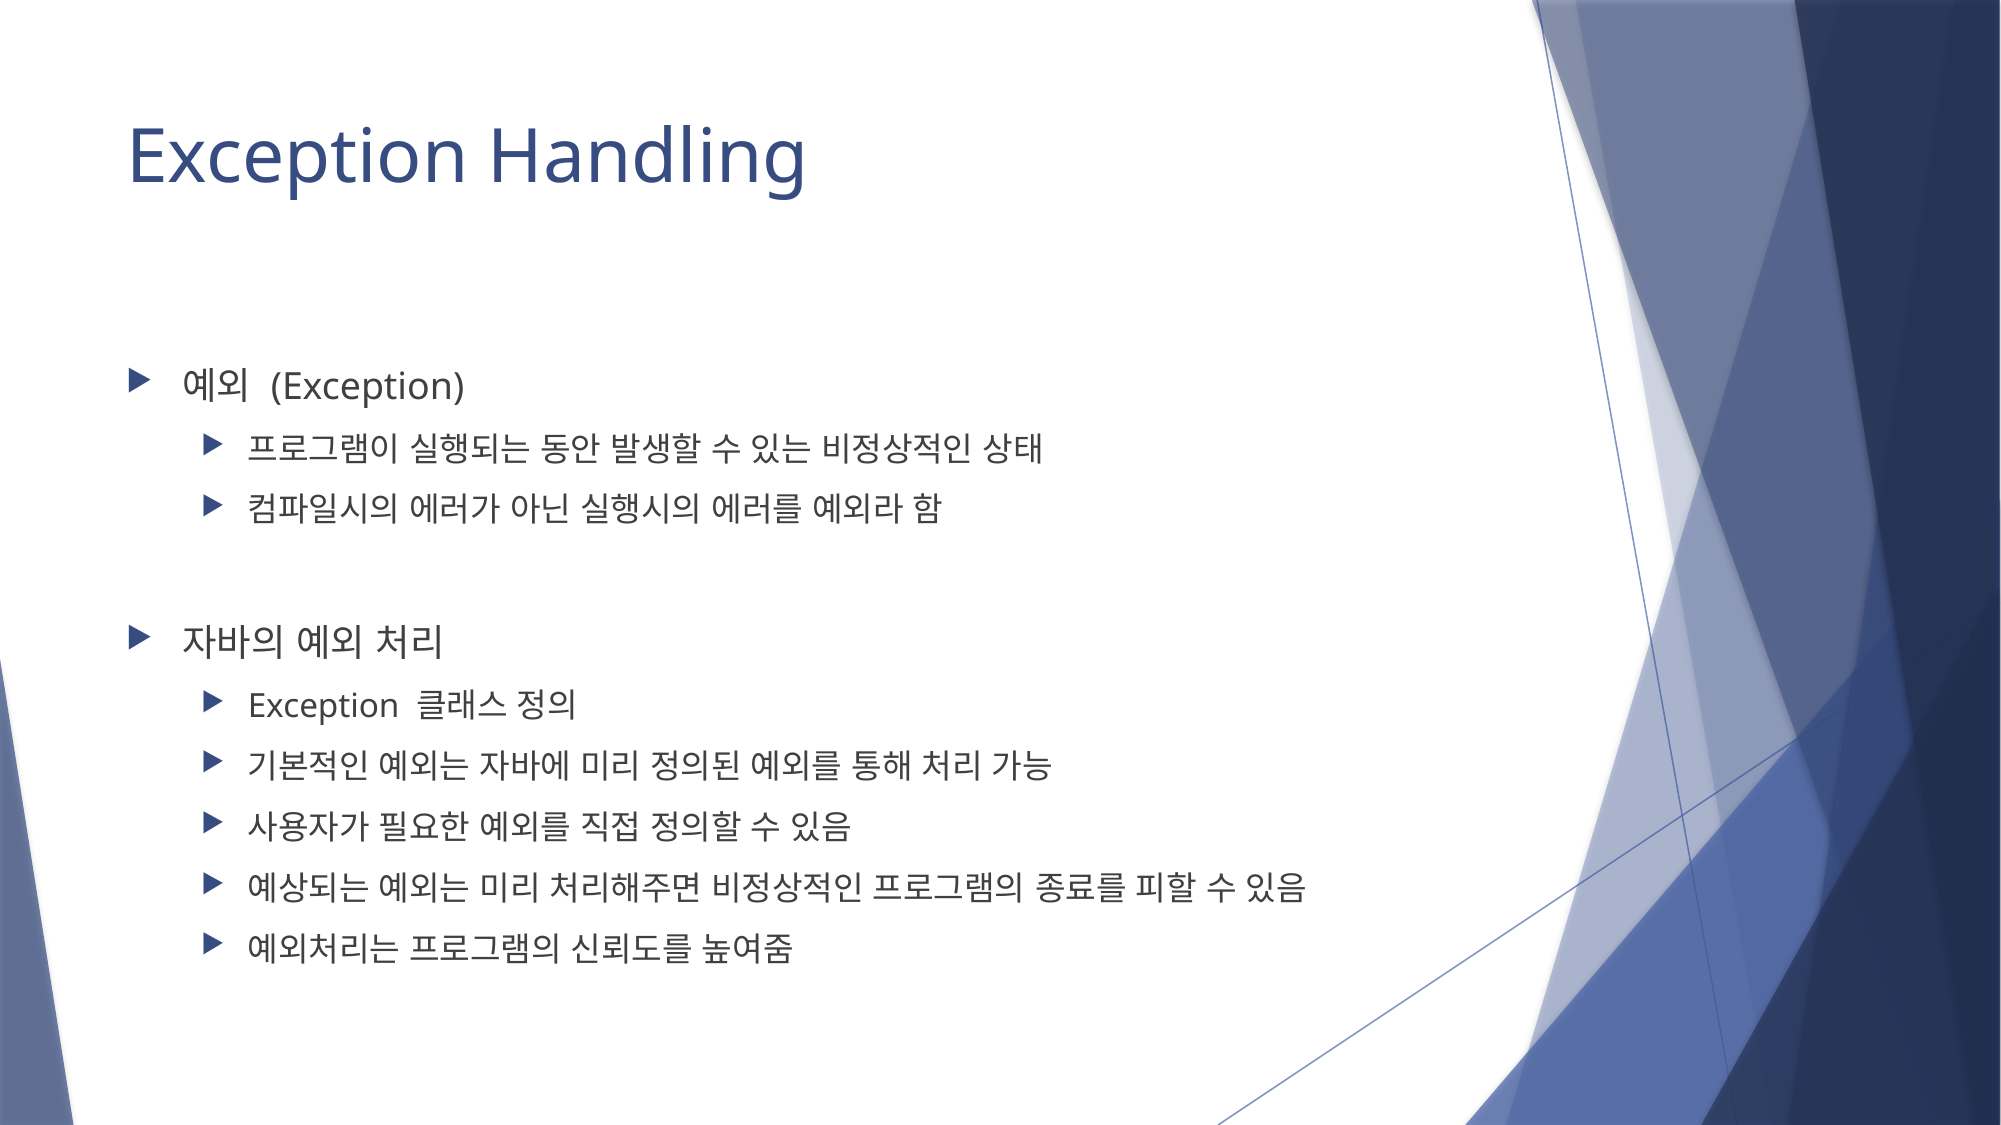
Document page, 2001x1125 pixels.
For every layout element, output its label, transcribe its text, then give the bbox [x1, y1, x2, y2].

list 예외 (Exception) 프로그램이 실행되는 동안 발생할 수 있는 비정상적인 상태 컴파일시의 에러가 아닌 실행시의 에러를 예외라 함 자바의 예외 처리 Exception 클래스 정의 기본적인 예외는 자바에 미리 정의된 예외를 통해 처리 가능 사용자가 필요한 예외를 직접 정의할 수 있음 예상되는 예외는 미리 처리해주면 비정상적인 프로그램의 종료를 피할 수 있음 예외처리는 프로그램의 신뢰도를 높여줌 [111, 354, 1522, 992]
title Exception Handling [111, 99, 1522, 317]
